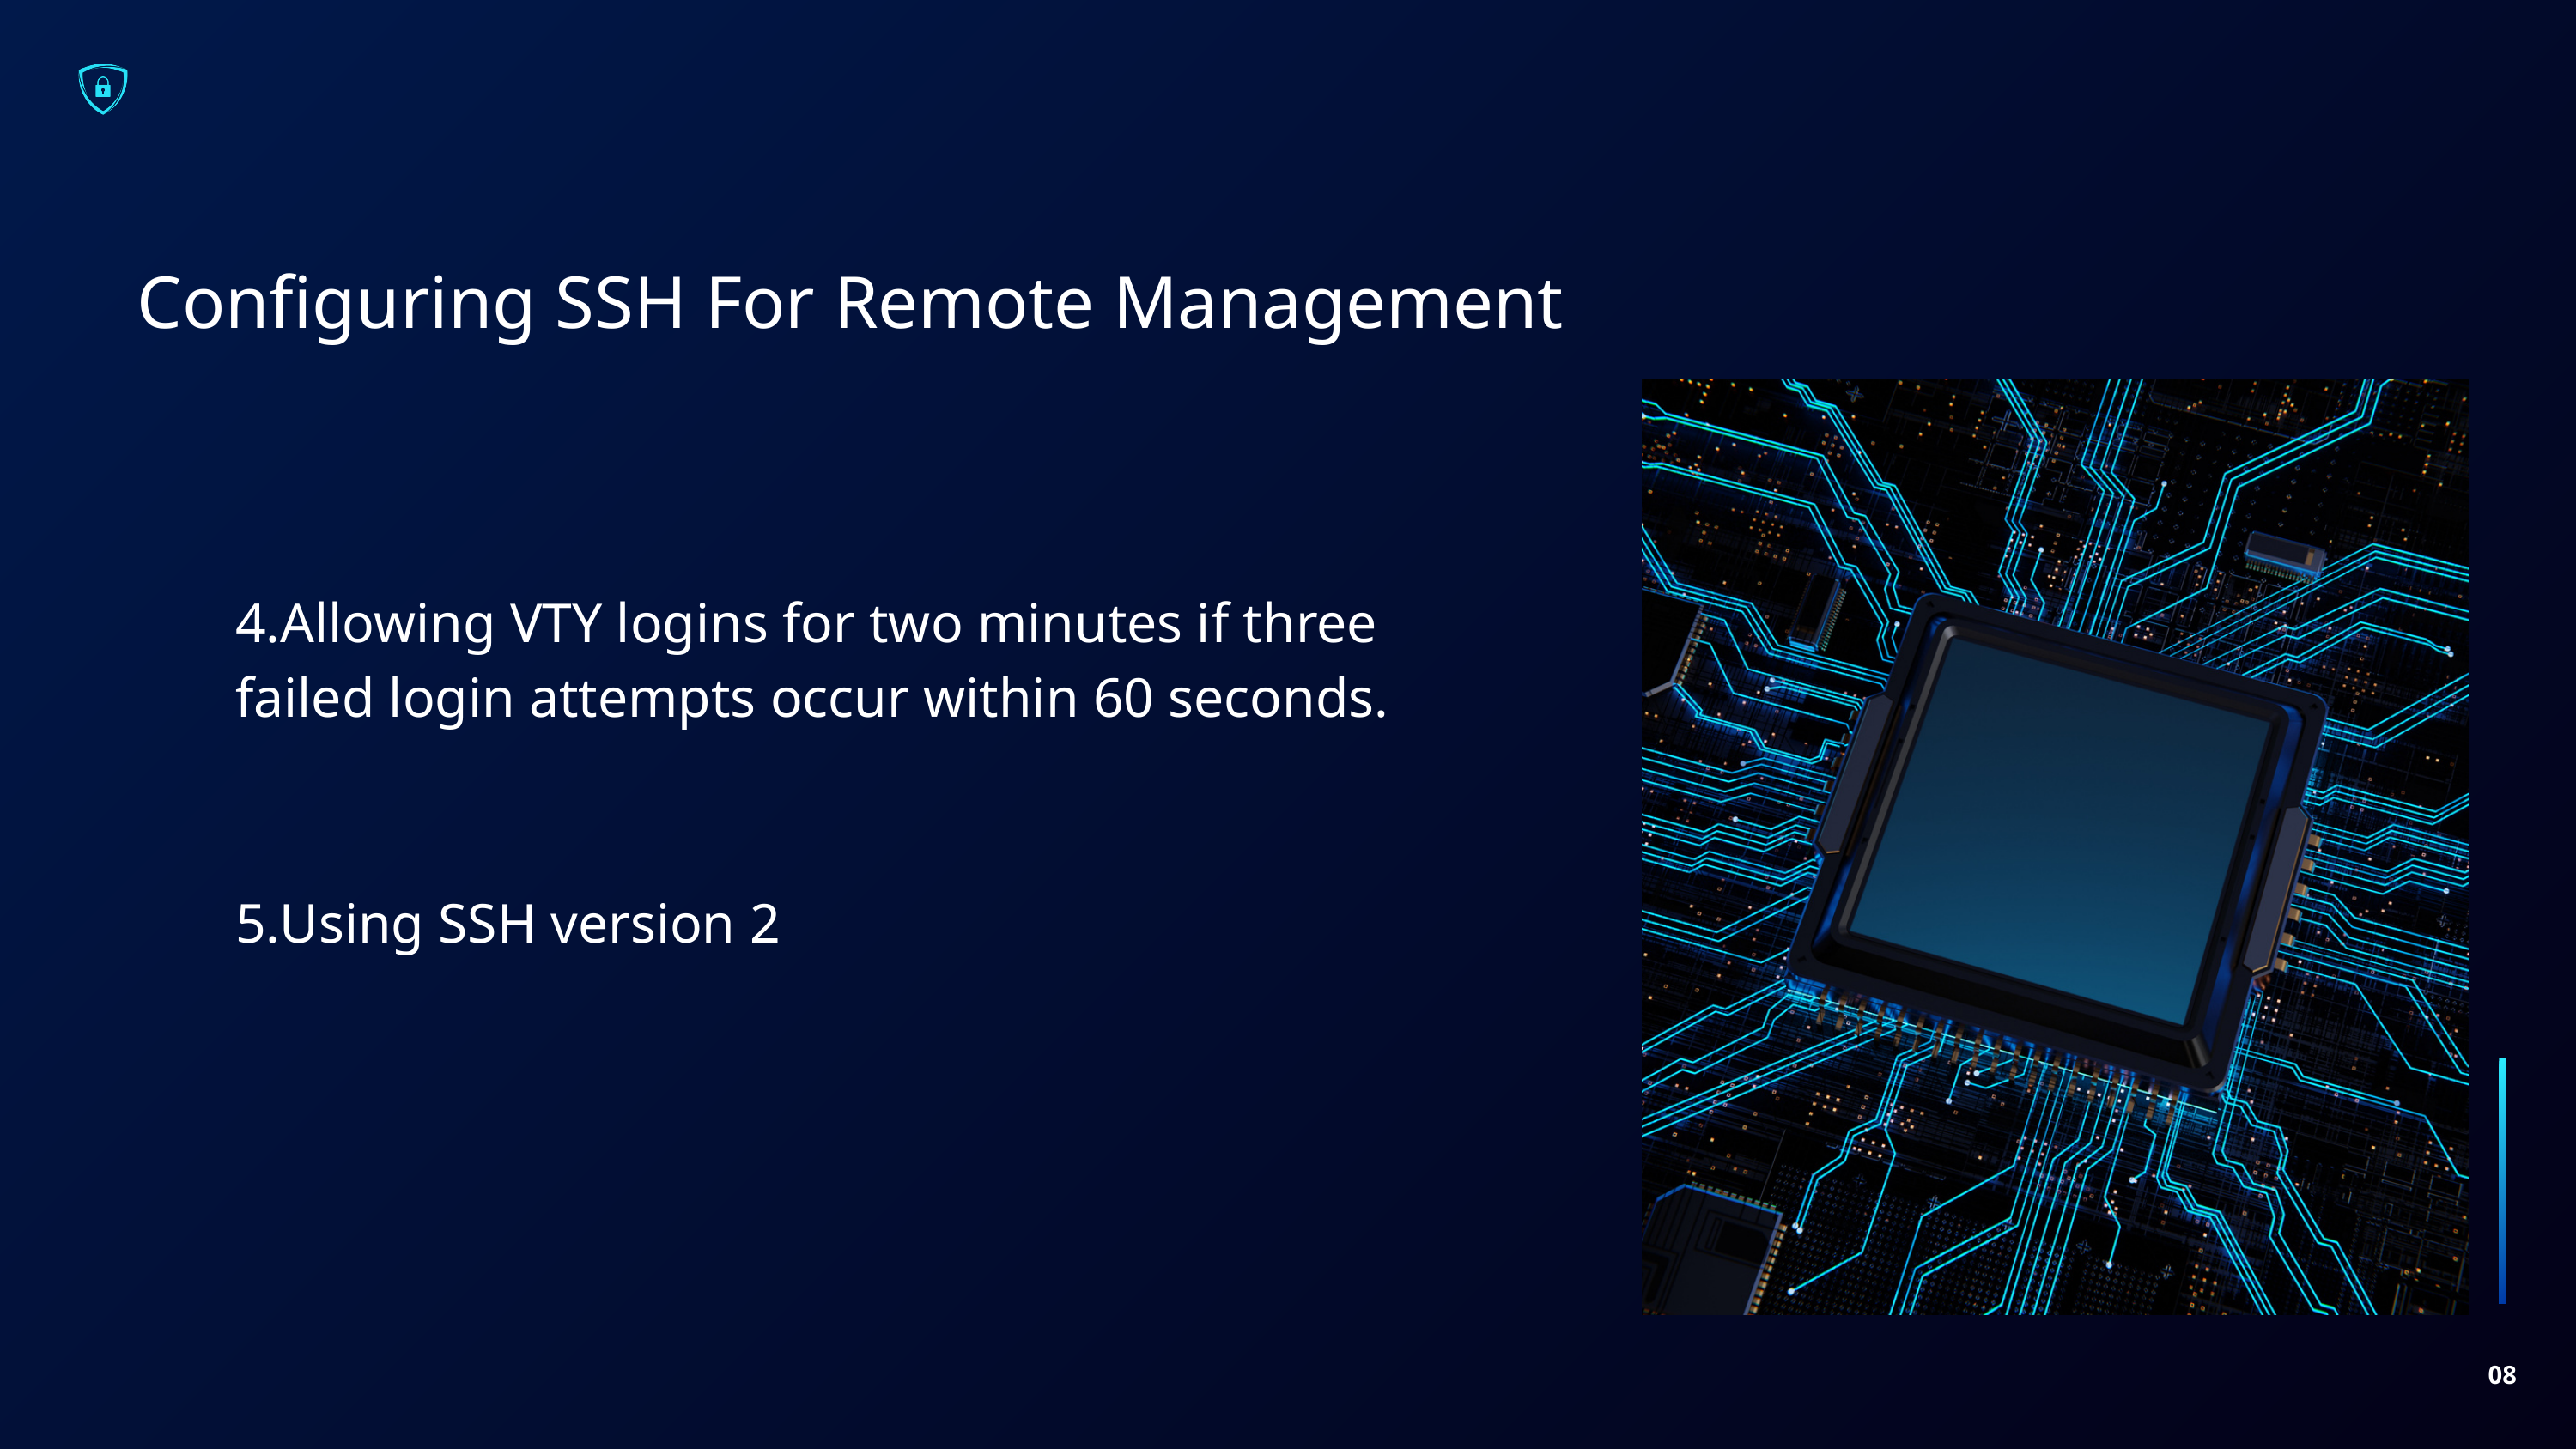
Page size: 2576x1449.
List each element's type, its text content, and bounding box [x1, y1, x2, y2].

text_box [2499, 1058, 2506, 1304]
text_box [1641, 379, 2470, 1315]
text_box 4.Allowing VTY logins for two minutes if three failed login attempts occur within 60 seconds. 5.Using SSH version 2 [235, 578, 1547, 1029]
text_box [95, 76, 111, 97]
text_box [77, 64, 129, 116]
text_box 08 [2464, 1354, 2542, 1389]
text_box Configuring SSH For Remote Management [77, 242, 1625, 343]
